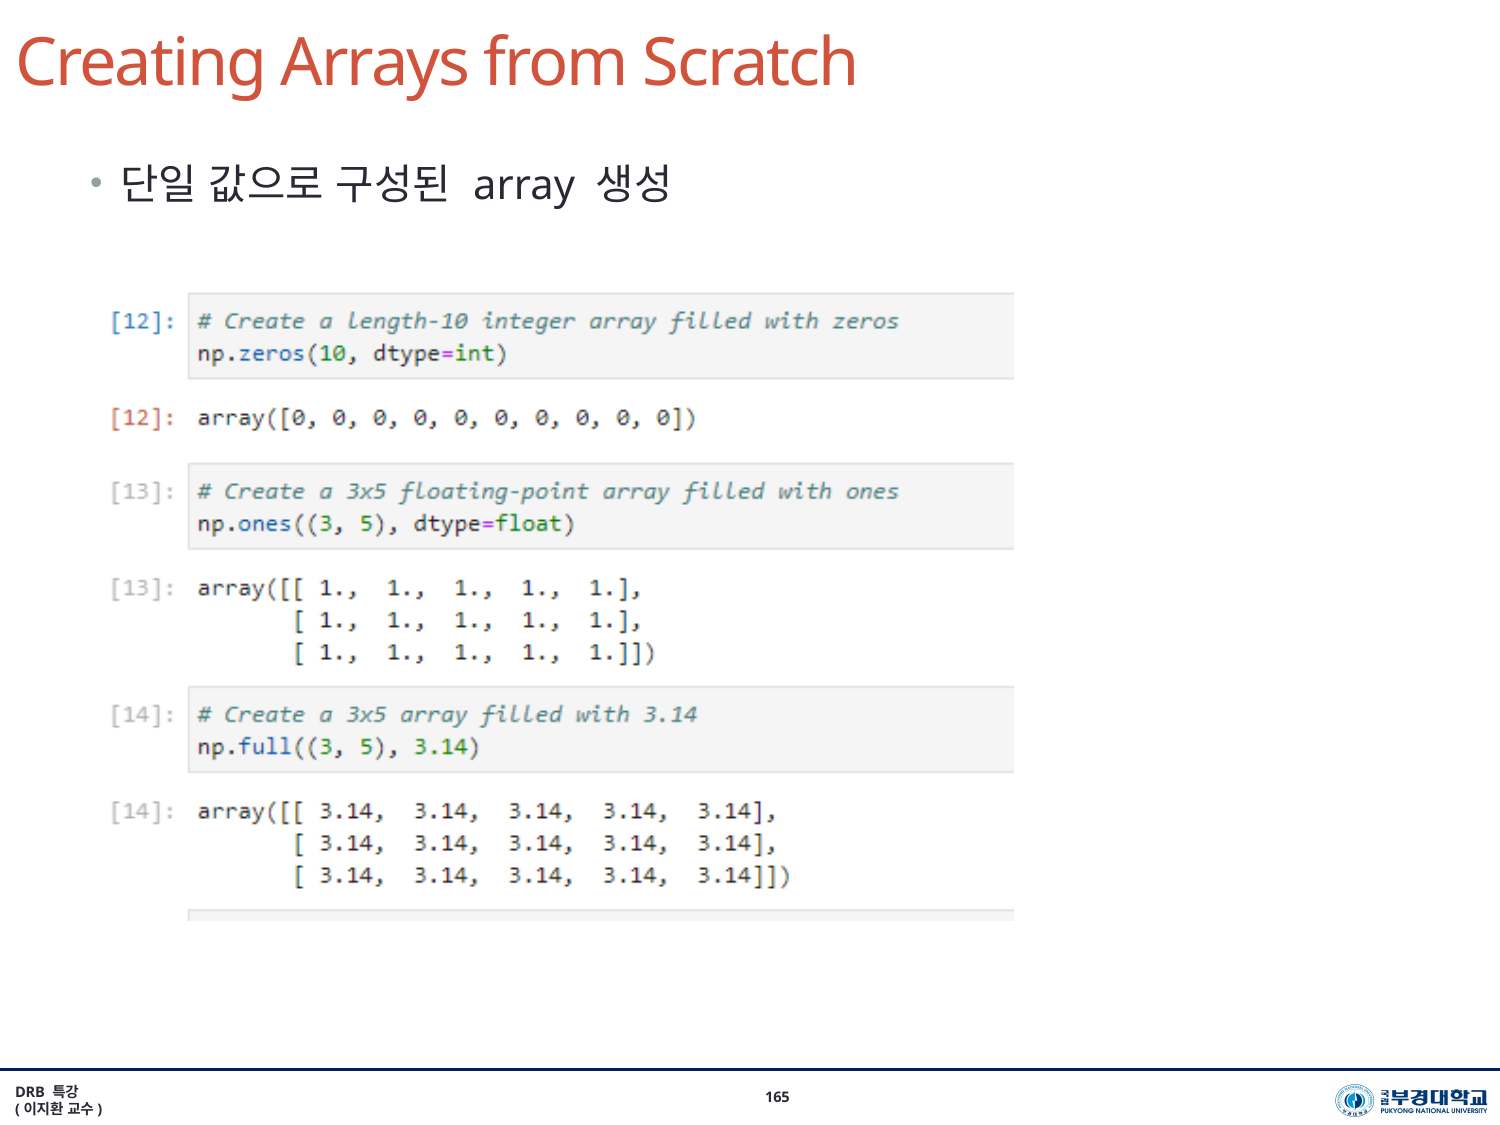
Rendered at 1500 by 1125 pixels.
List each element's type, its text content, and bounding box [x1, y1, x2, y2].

slide_number DRB 특강 (이지환 교수) [0, 1082, 303, 1118]
title Creating Arrays from Scratch [0, 1, 1500, 116]
text_box 단일 값으로 구성된 array 생성 [74, 149, 1425, 1033]
picture [1330, 1079, 1495, 1121]
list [89, 276, 1014, 922]
